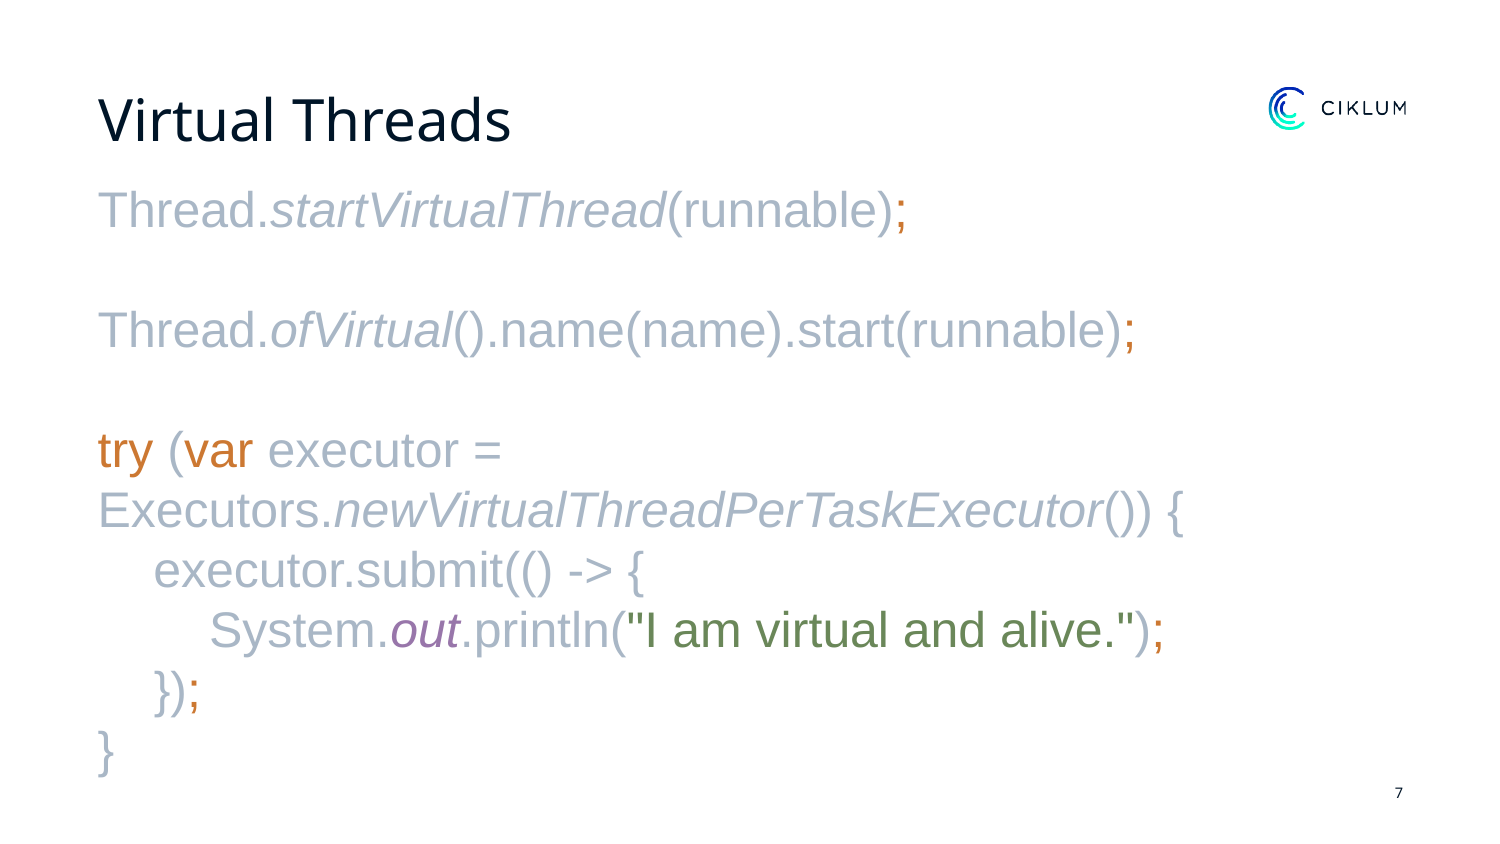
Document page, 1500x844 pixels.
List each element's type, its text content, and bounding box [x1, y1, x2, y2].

text_box Virtual Threads [98, 66, 1041, 170]
picture [1268, 87, 1406, 130]
text_box Thread.startVirtualThread(runnable); Thread.ofVirtual().name(name).start(runnable); try (var executor = Executors.newVirtualThreadPerTaskExecutor()) { executor.submit(() -> { System.out.println("I am virtual and alive."); }); } [82, 170, 1418, 785]
